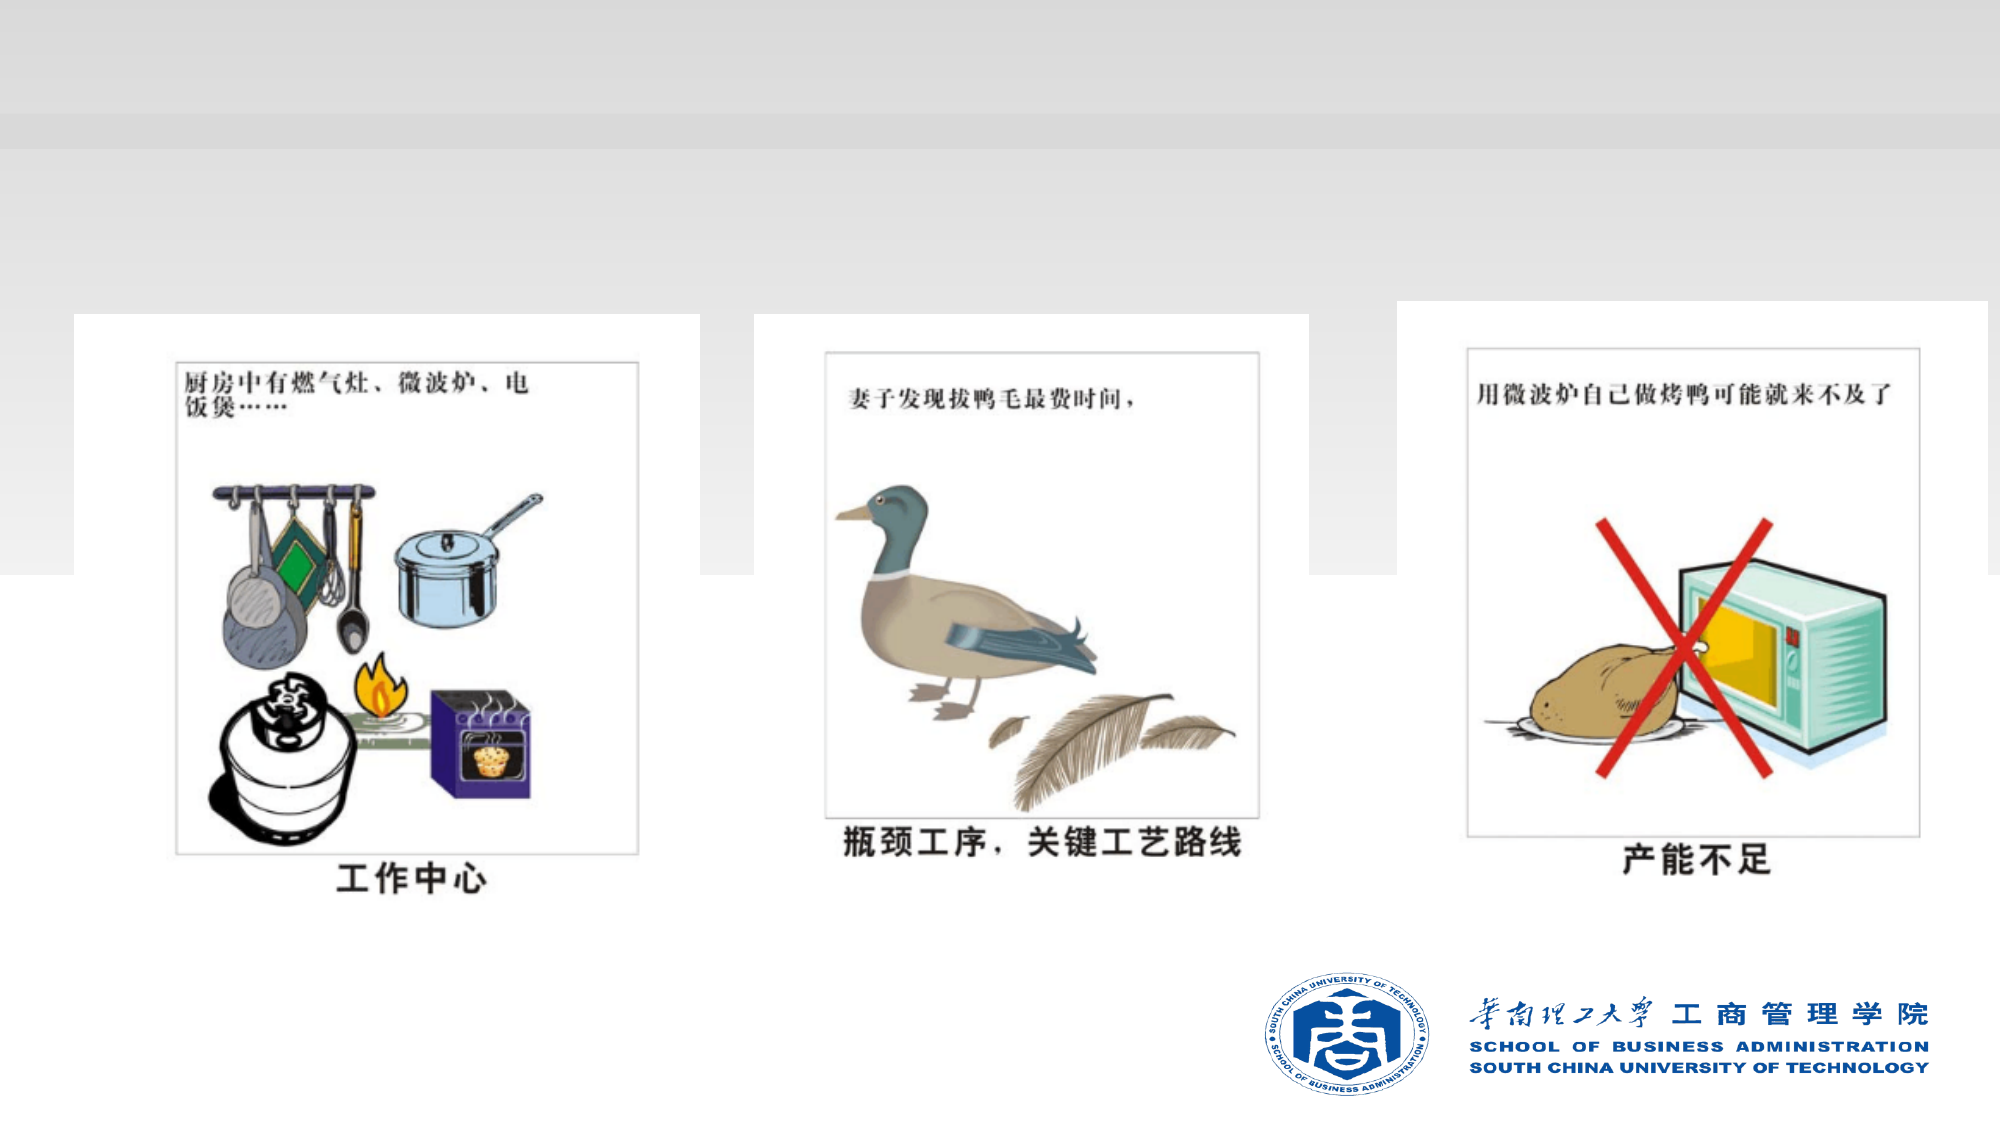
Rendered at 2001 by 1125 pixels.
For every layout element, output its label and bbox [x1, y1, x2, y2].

list [74, 314, 700, 928]
picture [753, 314, 1309, 893]
picture [1241, 941, 1961, 1125]
picture [1396, 301, 1988, 893]
